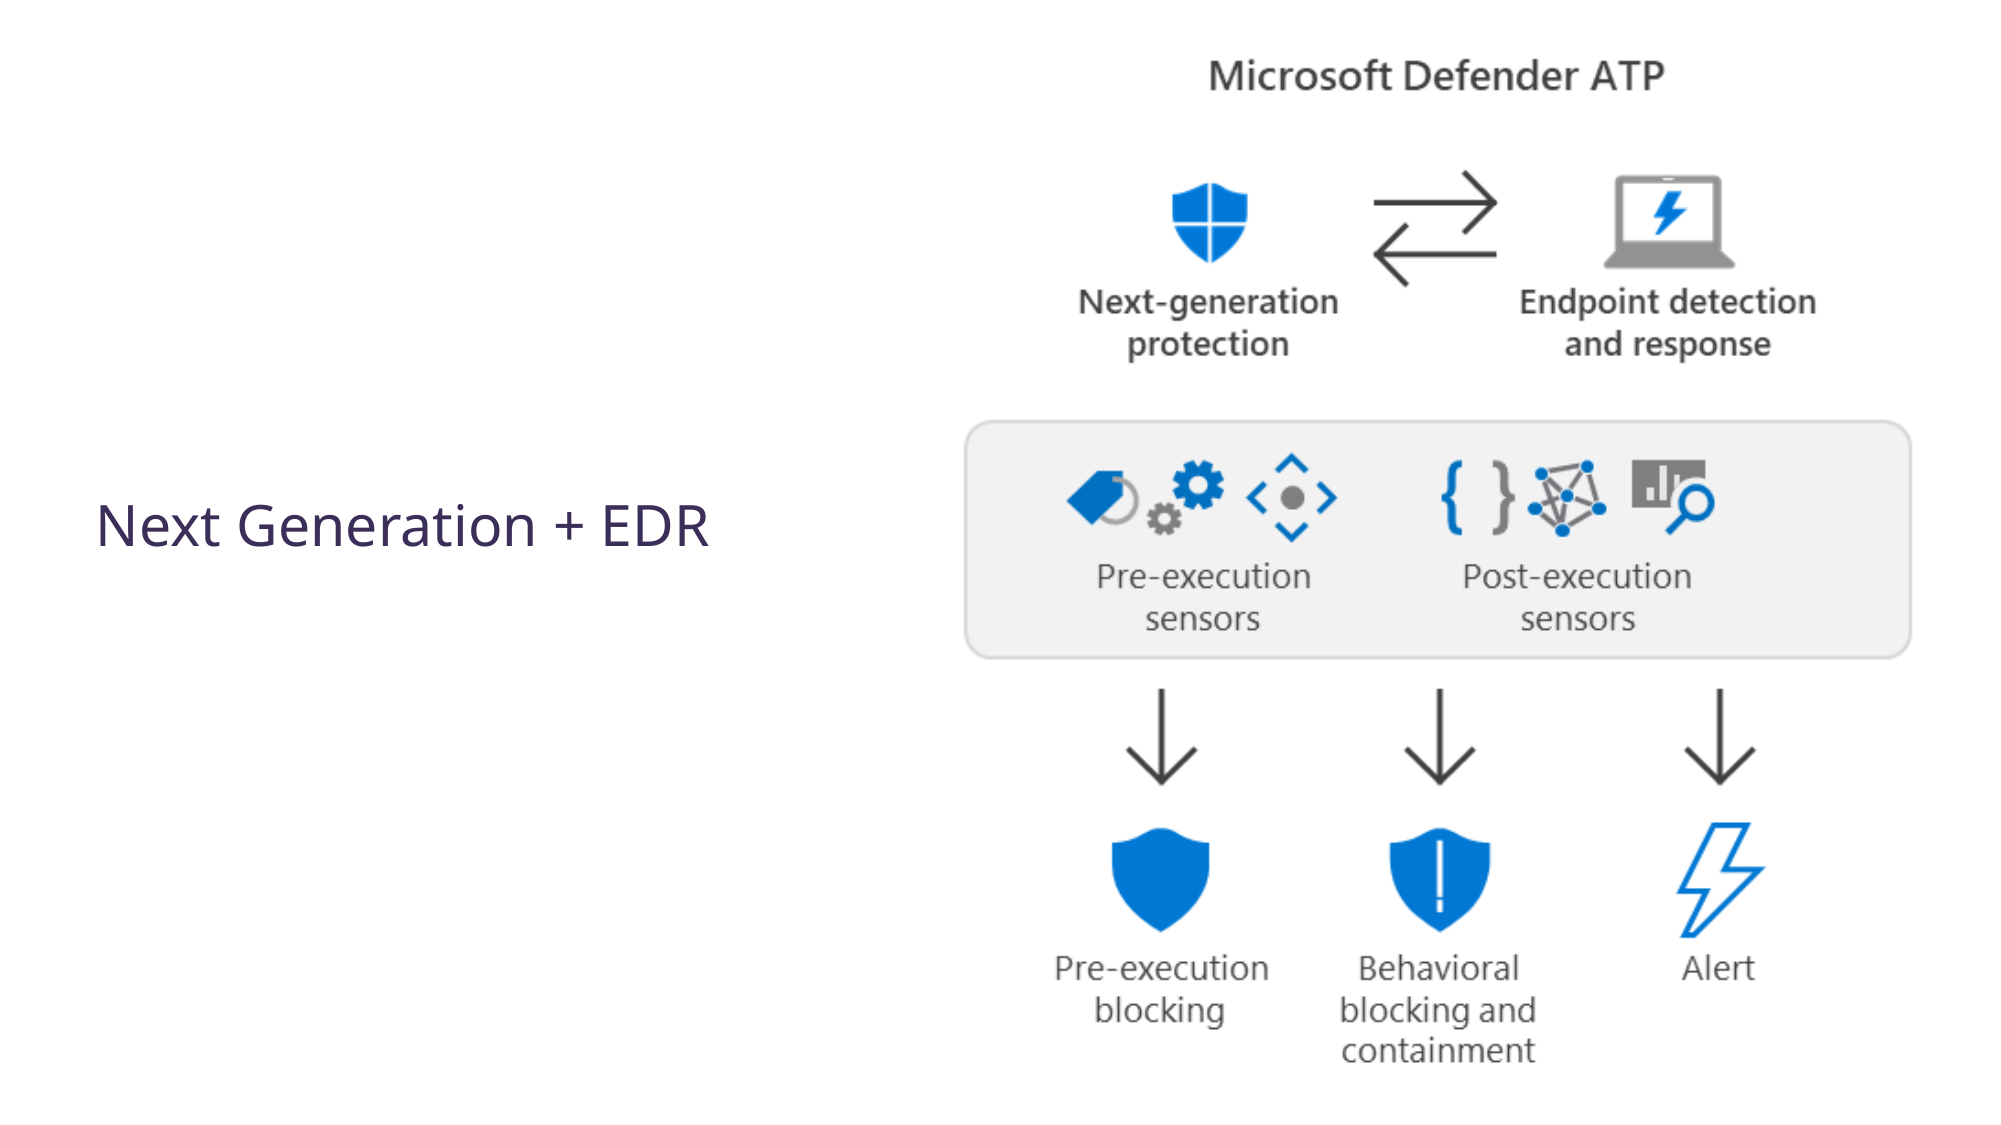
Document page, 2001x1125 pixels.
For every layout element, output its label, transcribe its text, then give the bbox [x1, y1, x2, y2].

title Next Generation + EDR [95, 489, 779, 631]
picture [913, 0, 1962, 1125]
